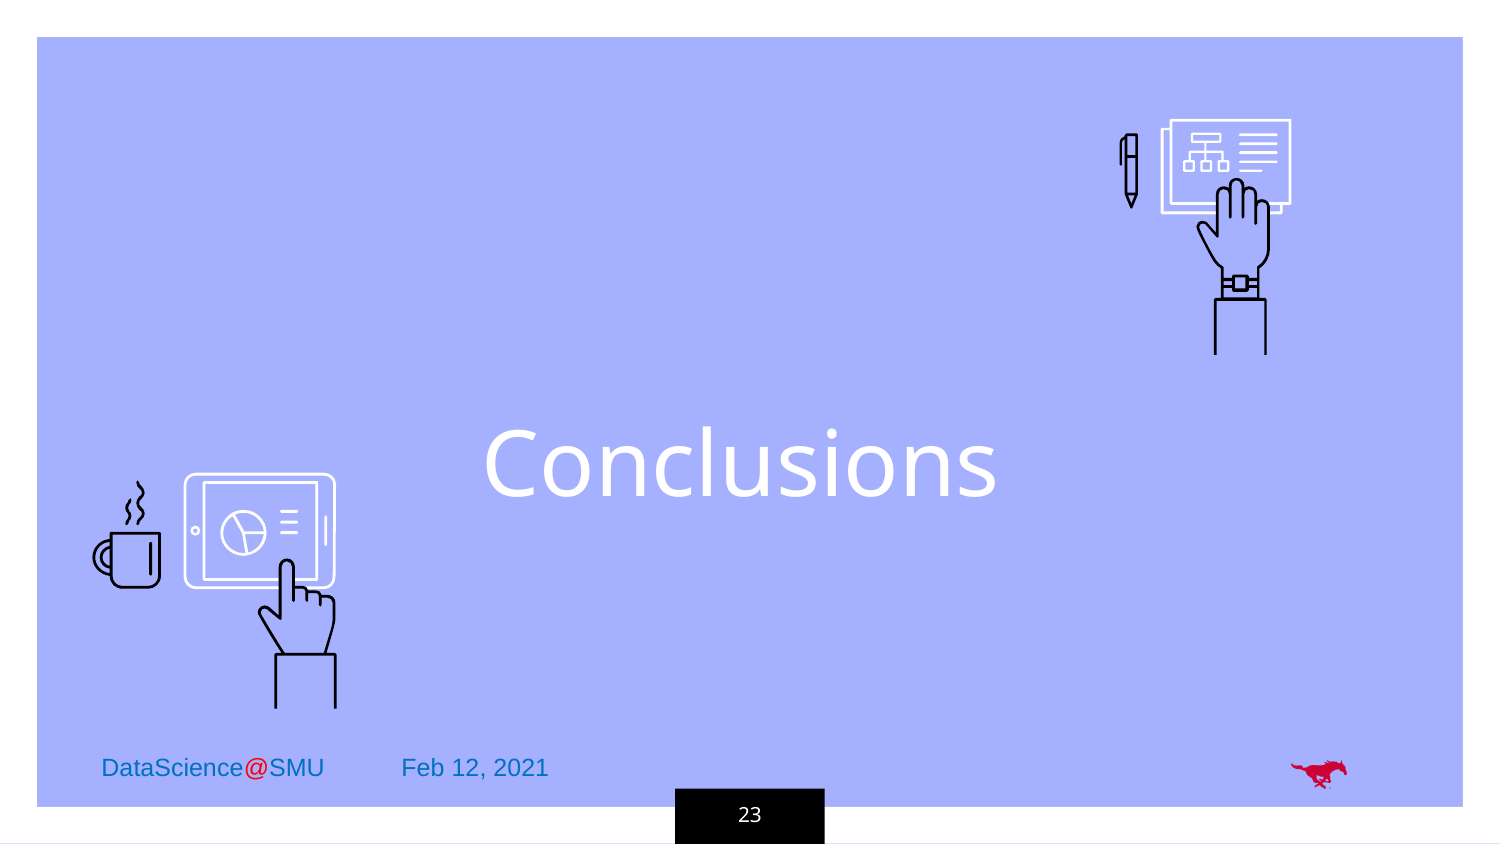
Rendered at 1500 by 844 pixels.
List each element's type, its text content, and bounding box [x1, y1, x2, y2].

picture [1291, 759, 1347, 789]
slide_number 23 [675, 788, 825, 844]
text_box DataScience@SMU Feb 12, 2021 [86, 743, 565, 789]
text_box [92, 472, 337, 709]
title Conclusions [387, 339, 1095, 530]
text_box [1119, 118, 1292, 356]
